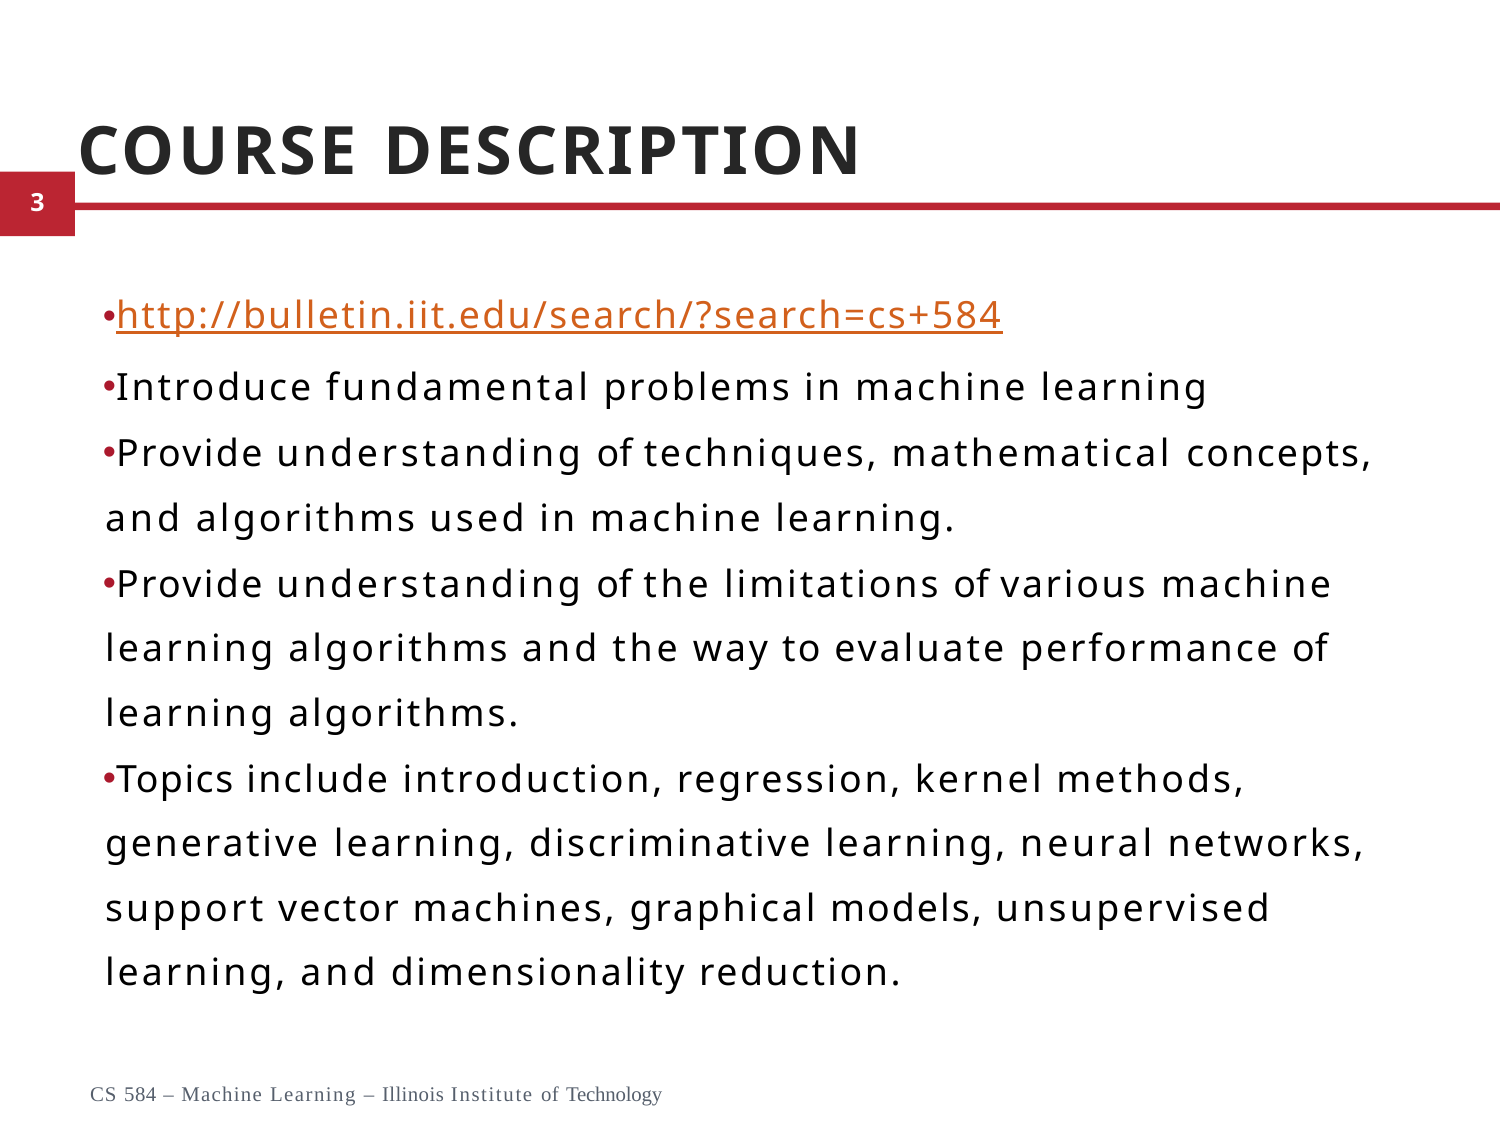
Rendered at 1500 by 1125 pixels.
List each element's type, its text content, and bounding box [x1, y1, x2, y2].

footer CS 584 – Machine Learning – Illinois Institute of Technology [87, 1080, 680, 1125]
list http://bulletin.iit.edu/search/?search=cs+584 Introduce fundamental problems in machine learning Provide understanding of techniques, mathematical concepts, and algorithms used in machine learning. Provide understanding of the limitations of various machine learning algorithms and the way to evaluate performance of learning algorithms. Topics include introduction, regression, kernel methods, generative learning, discriminative learning, neural networks, support vector machines, graphical models, unsupervised learning, and dimensionality reduction. [87, 261, 1438, 1024]
title Course Description [75, 0, 1425, 188]
